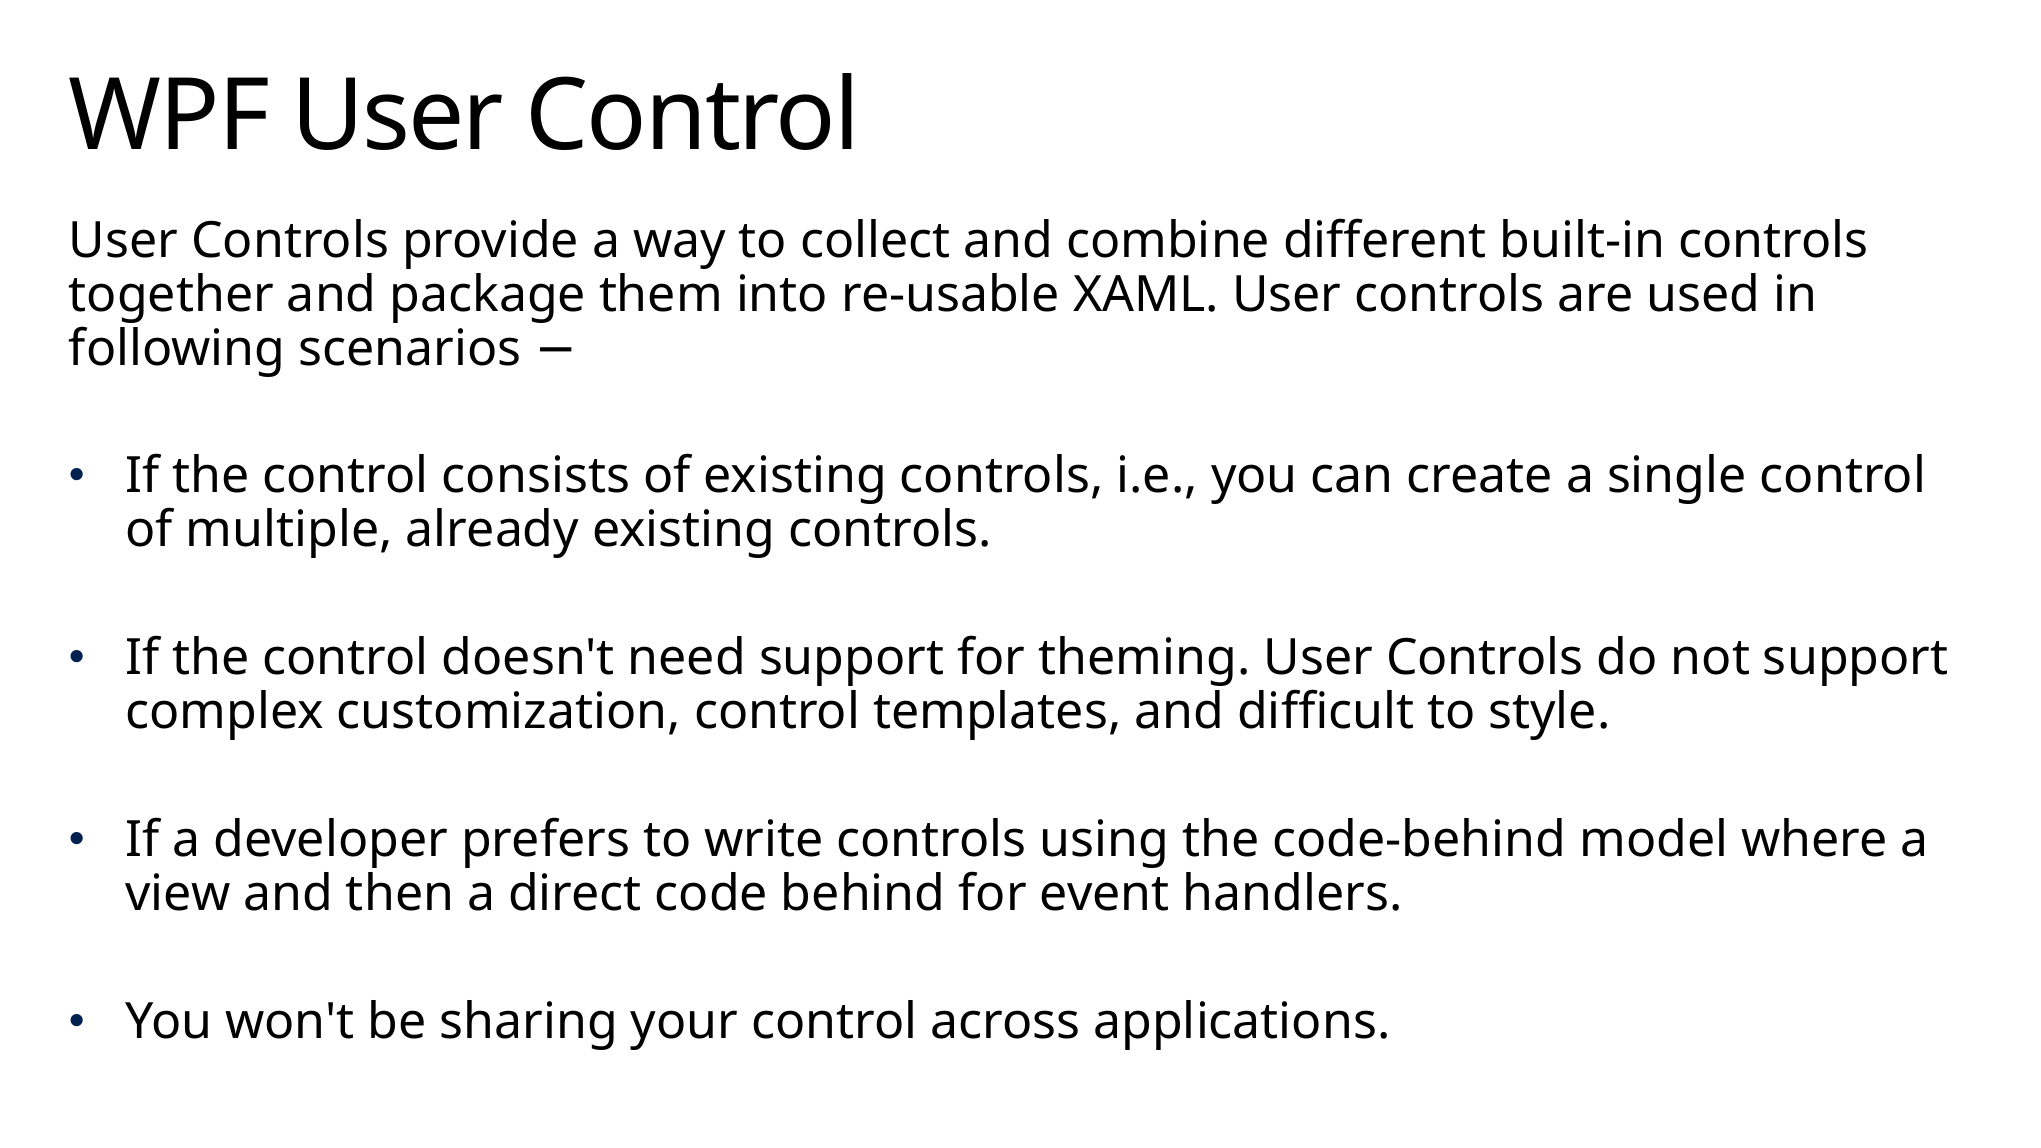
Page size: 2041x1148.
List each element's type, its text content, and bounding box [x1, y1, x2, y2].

title WPF User Control [45, 48, 1996, 199]
list User Controls provide a way to collect and combine different built-in controls together and package them into re-usable XAML. User controls are used in following scenarios − If the control consists of existing controls, i.e., you can create a single control of multiple, already existing controls. If the control doesn't need support for theming. User Controls do not support complex customization, control templates, and difficult to style. If a developer prefers to write controls using the code-behind model where a view and then a direct code behind for event handlers. You won't be sharing your control across applications. [45, 199, 1996, 1036]
